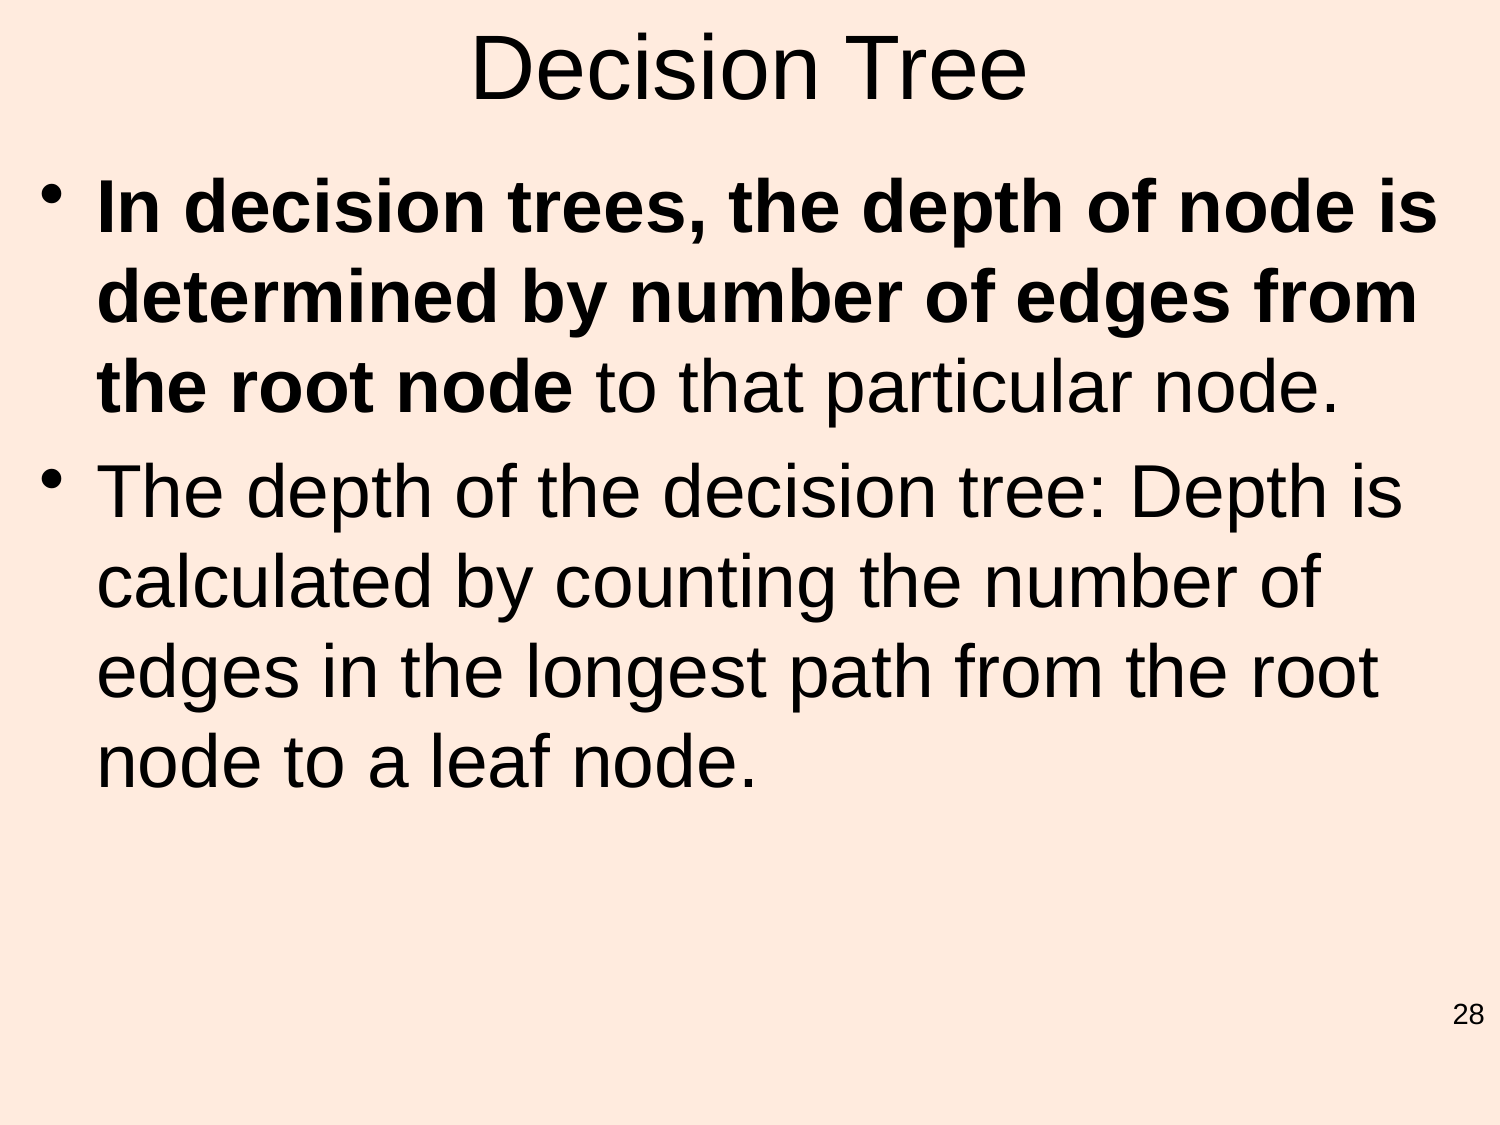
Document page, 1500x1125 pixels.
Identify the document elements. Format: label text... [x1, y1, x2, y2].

slide_number 28 [1187, 987, 1500, 1063]
title Decision Tree [112, 0, 1388, 125]
list In decision trees, the depth of node is determined by number of edges from the root node to that particular node. The depth of the decision tree: Depth is calculated by counting the number of edges in the longest path from the root node to a leaf node. [24, 149, 1463, 1100]
